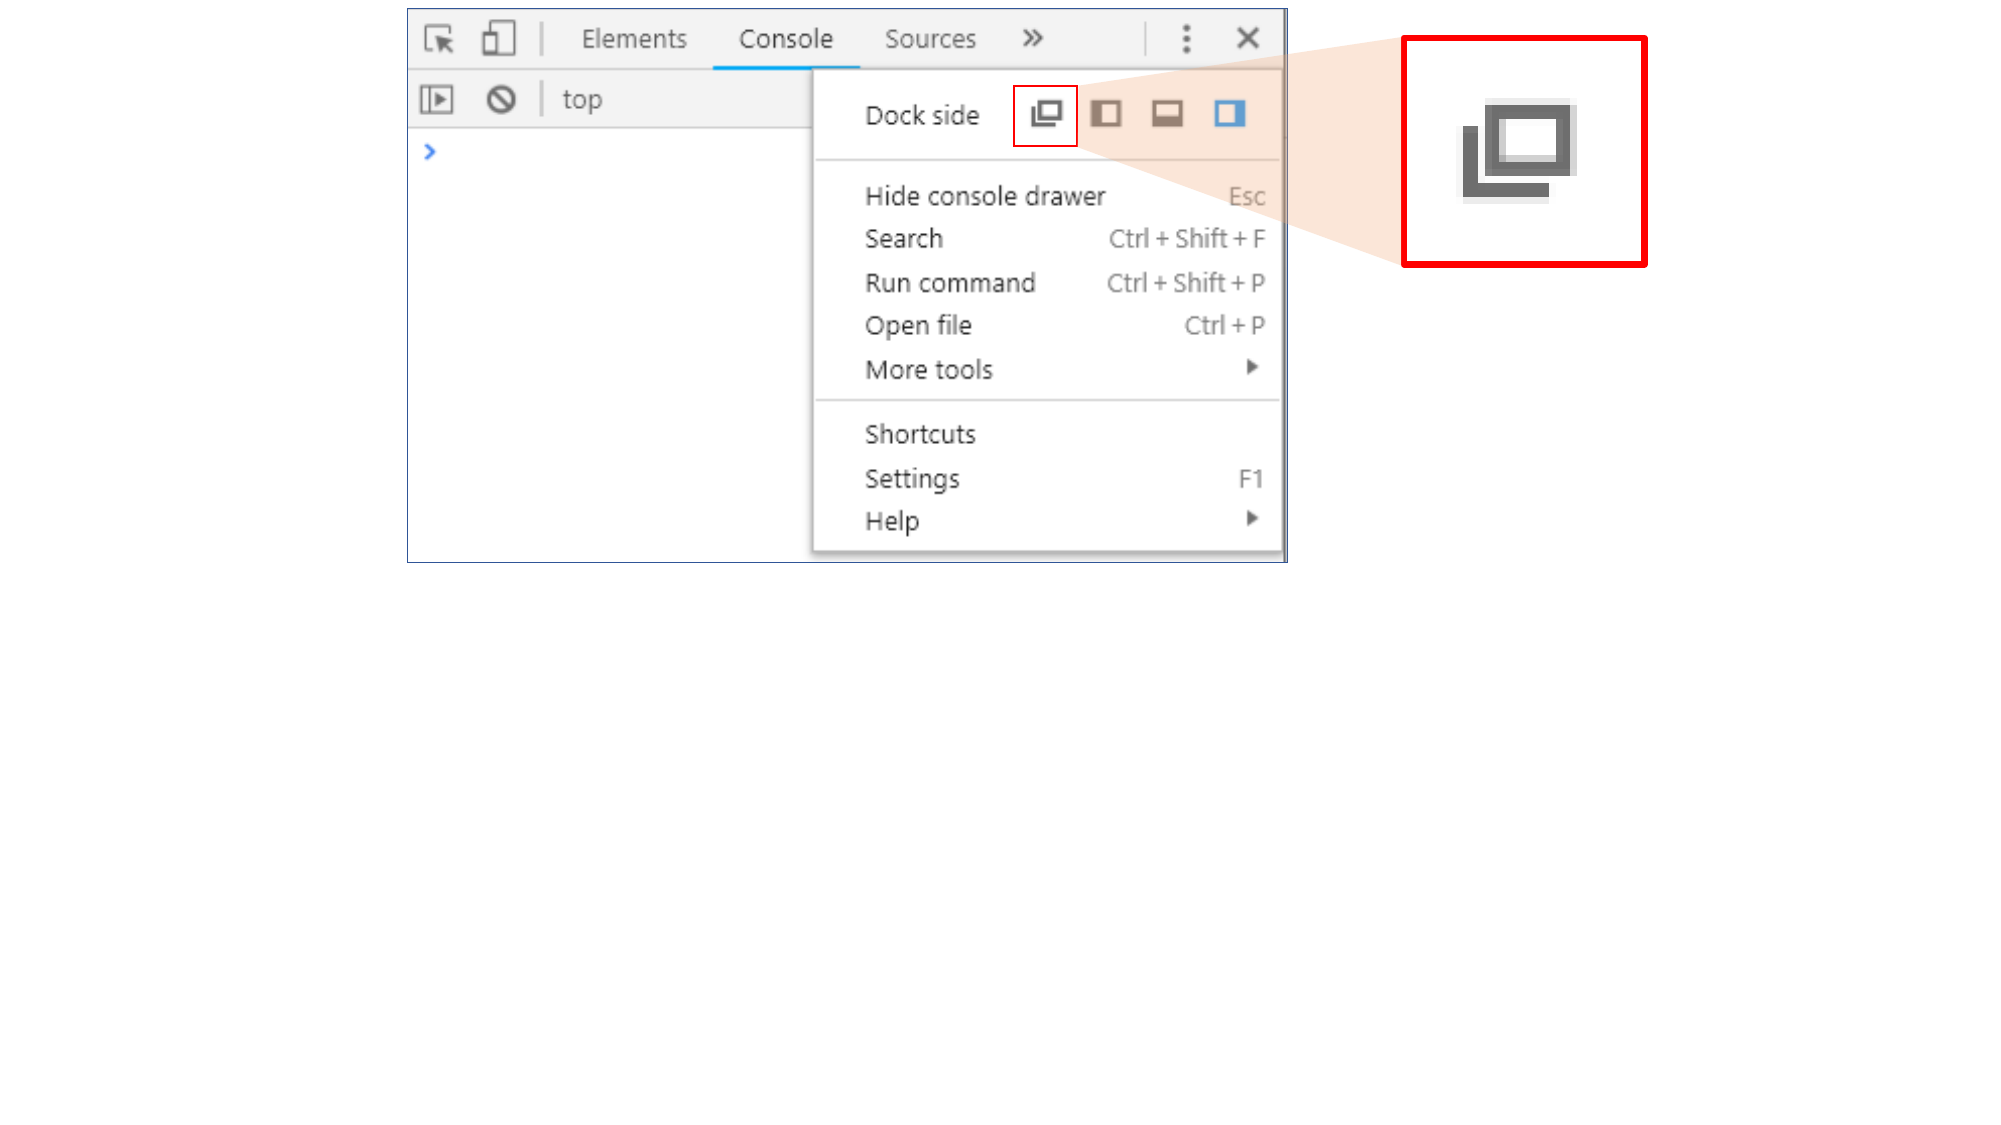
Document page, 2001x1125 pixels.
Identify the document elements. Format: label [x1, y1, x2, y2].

text_box [1288, 35, 1403, 268]
picture [1406, 41, 1642, 262]
picture [407, 8, 1288, 563]
